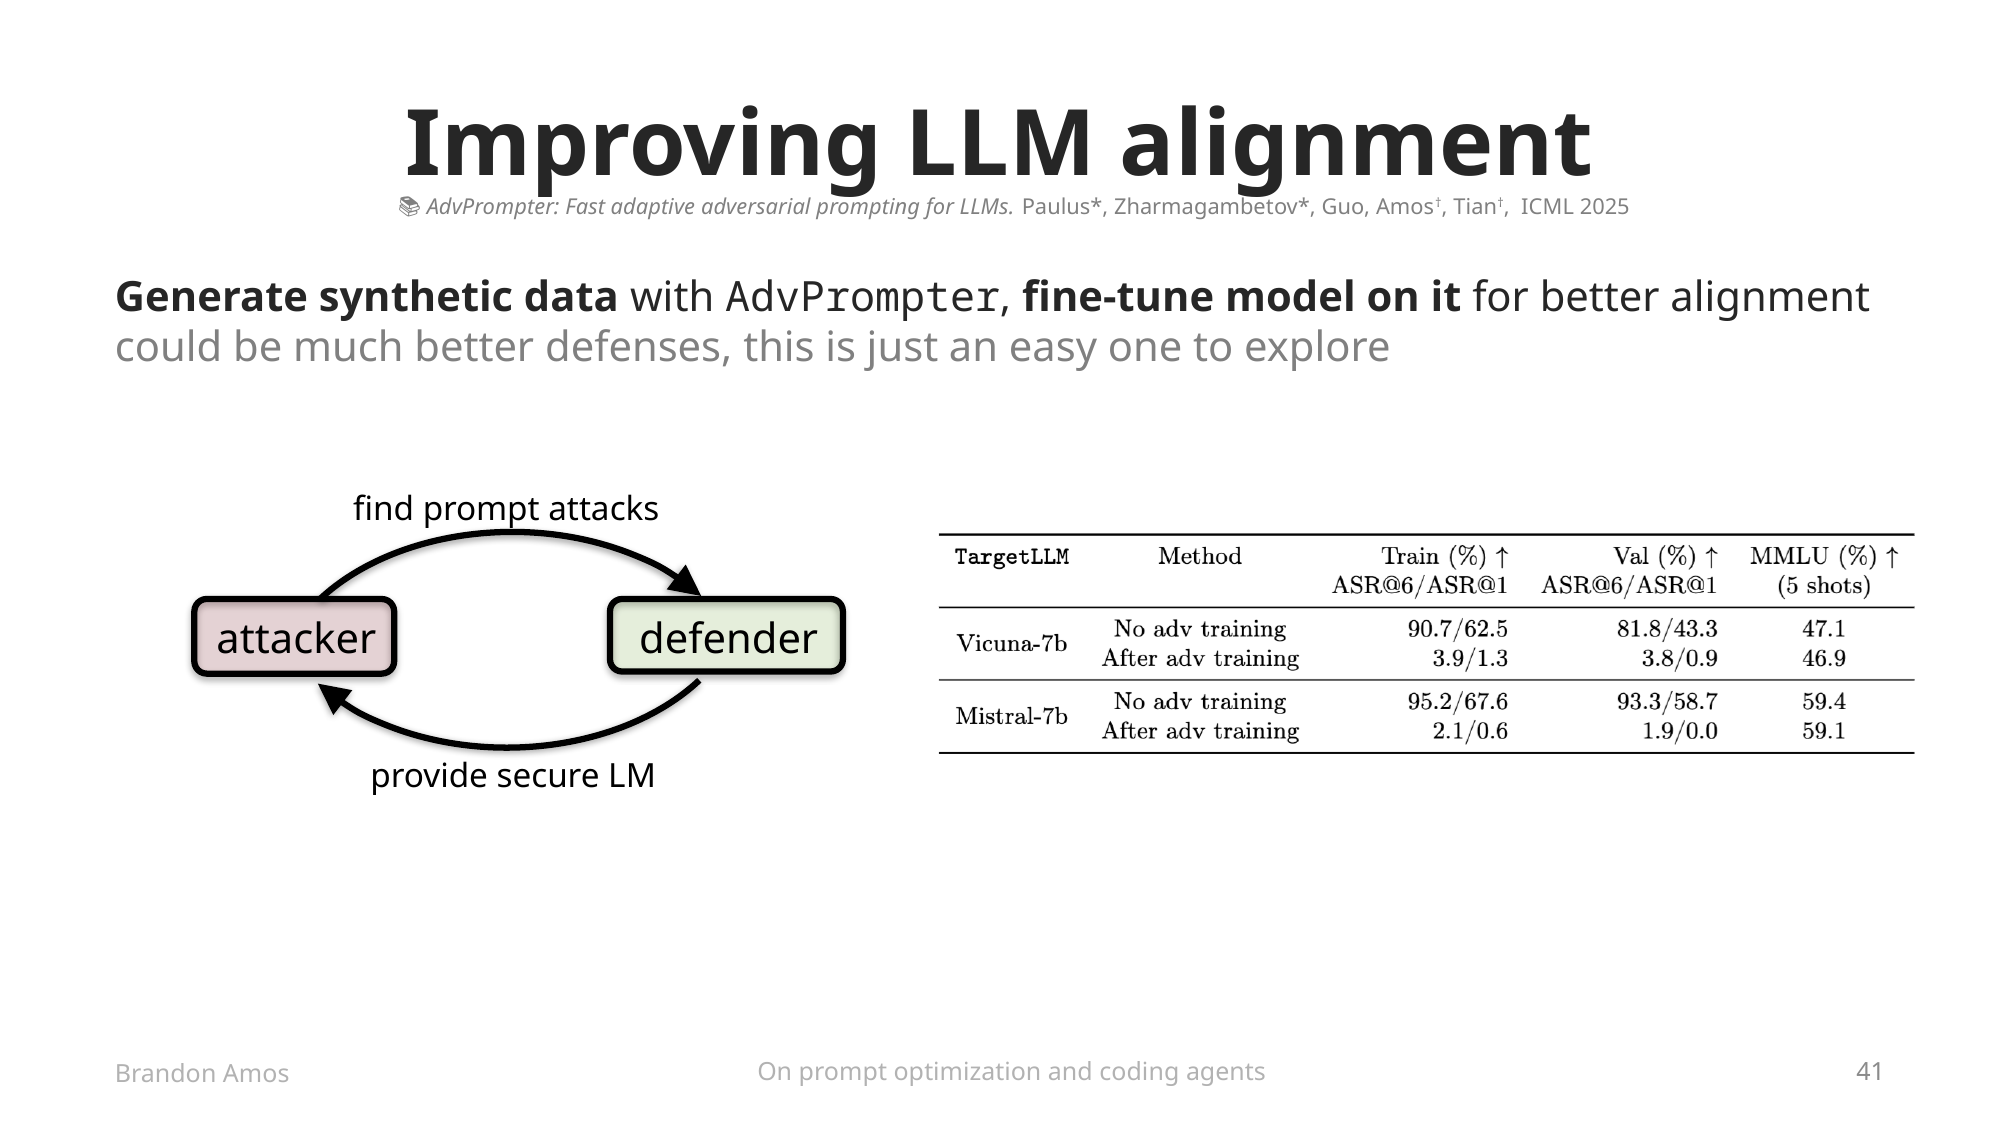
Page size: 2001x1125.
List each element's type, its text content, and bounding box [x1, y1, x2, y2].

text_box 📚 AdvPrompter: Fast adaptive adversarial prompting for LLMs. Paulus*, Zharmagambetov*, Guo, Amos†, Tian†, ICML 2025 [383, 184, 1732, 247]
slide_number 41 [1433, 1042, 1900, 1103]
slide_number Brandon Amos [99, 1042, 567, 1103]
footer On prompt optimization and coding agents [590, 1042, 1433, 1103]
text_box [127, 416, 846, 863]
picture [846, 520, 2001, 773]
list Generate synthetic data with AdvPrompter, fine-tune model on it for better alignment could be much better defenses, this is just an easy one to explore [99, 262, 1900, 439]
title Improving LLM alignment [99, 45, 1900, 233]
